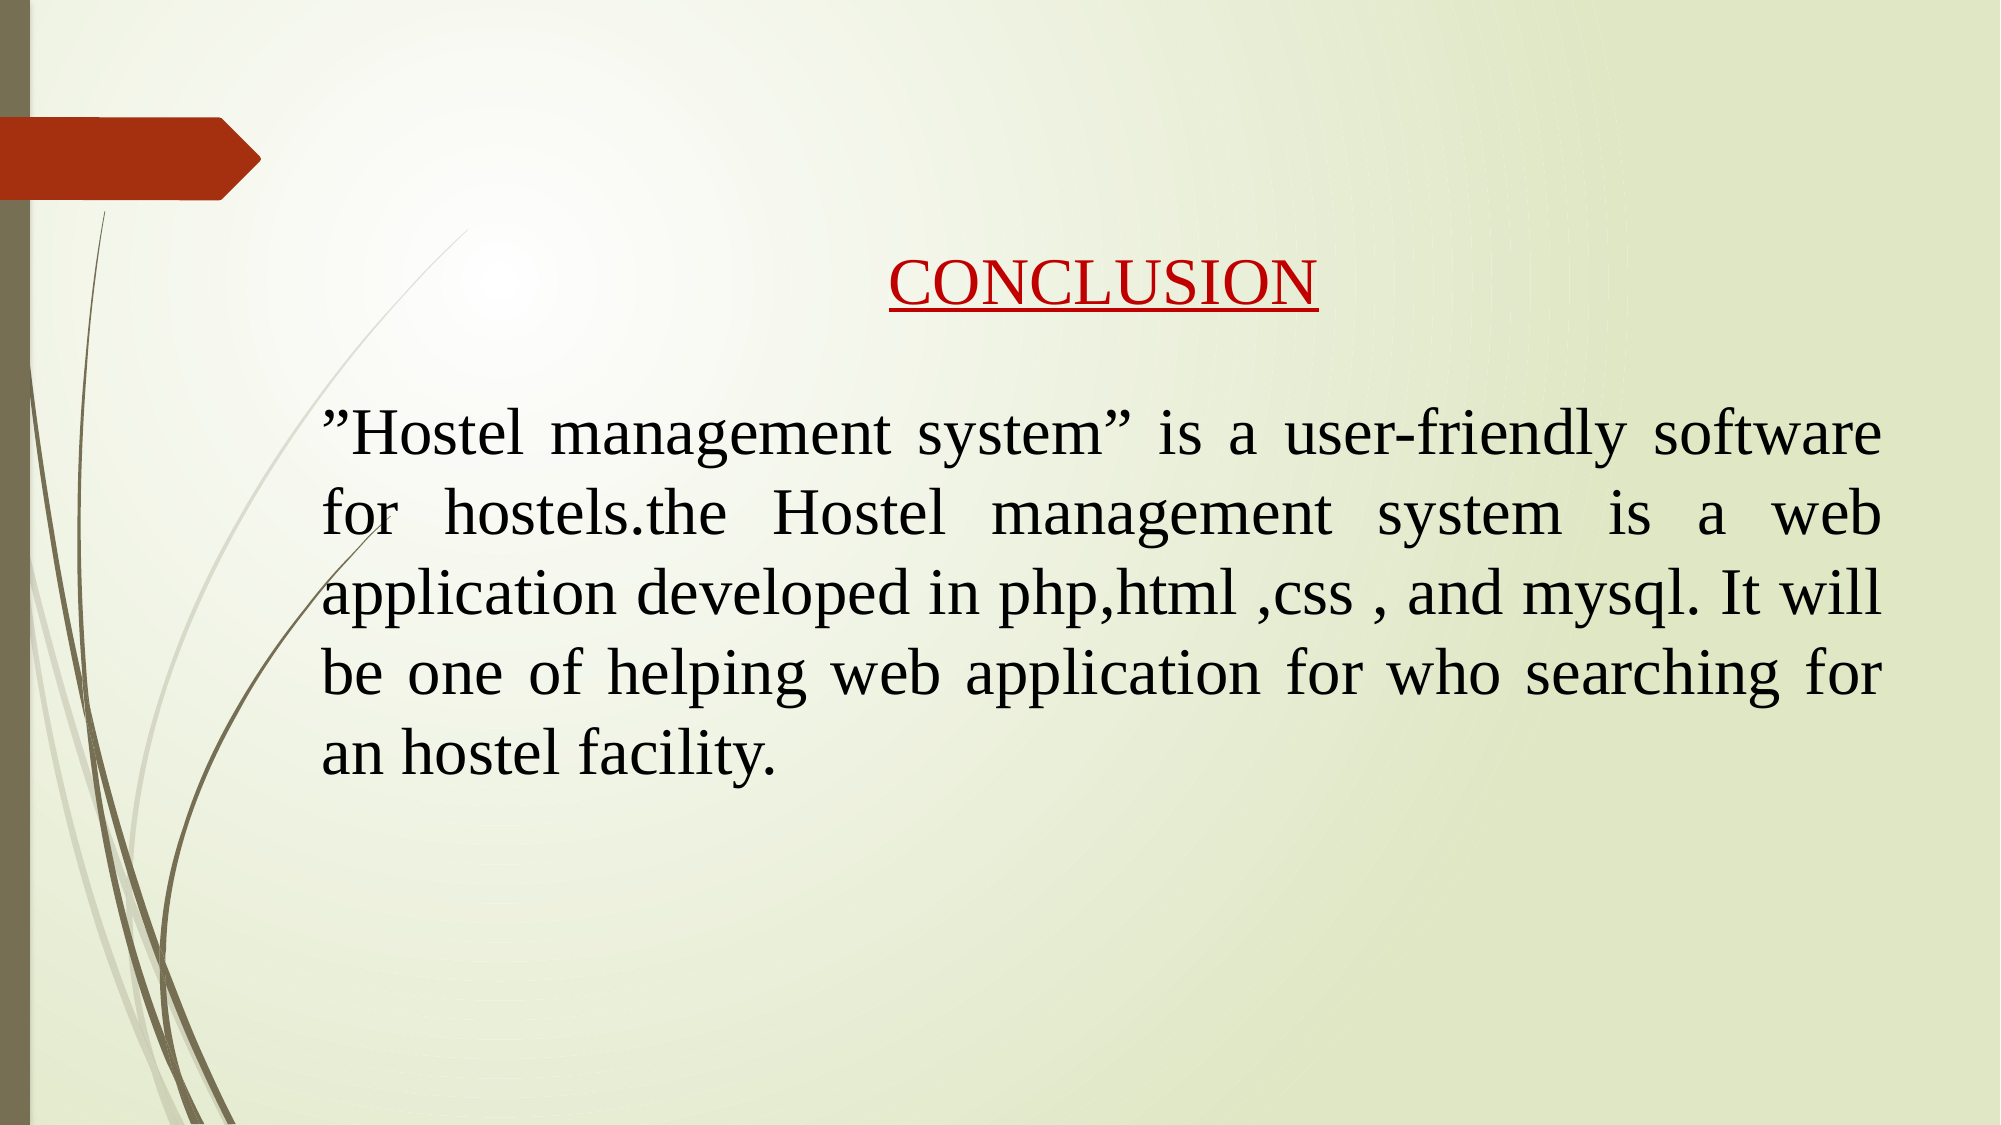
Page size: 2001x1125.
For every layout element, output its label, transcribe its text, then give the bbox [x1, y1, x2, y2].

text_box CONCLUSION ”Hostel management system” is a user-friendly software for hostels.the Hostel management system is a web application developed in php,html ,css , and mysql. It will be one of helping web application for who searching for an hostel facility. [306, 230, 1901, 876]
